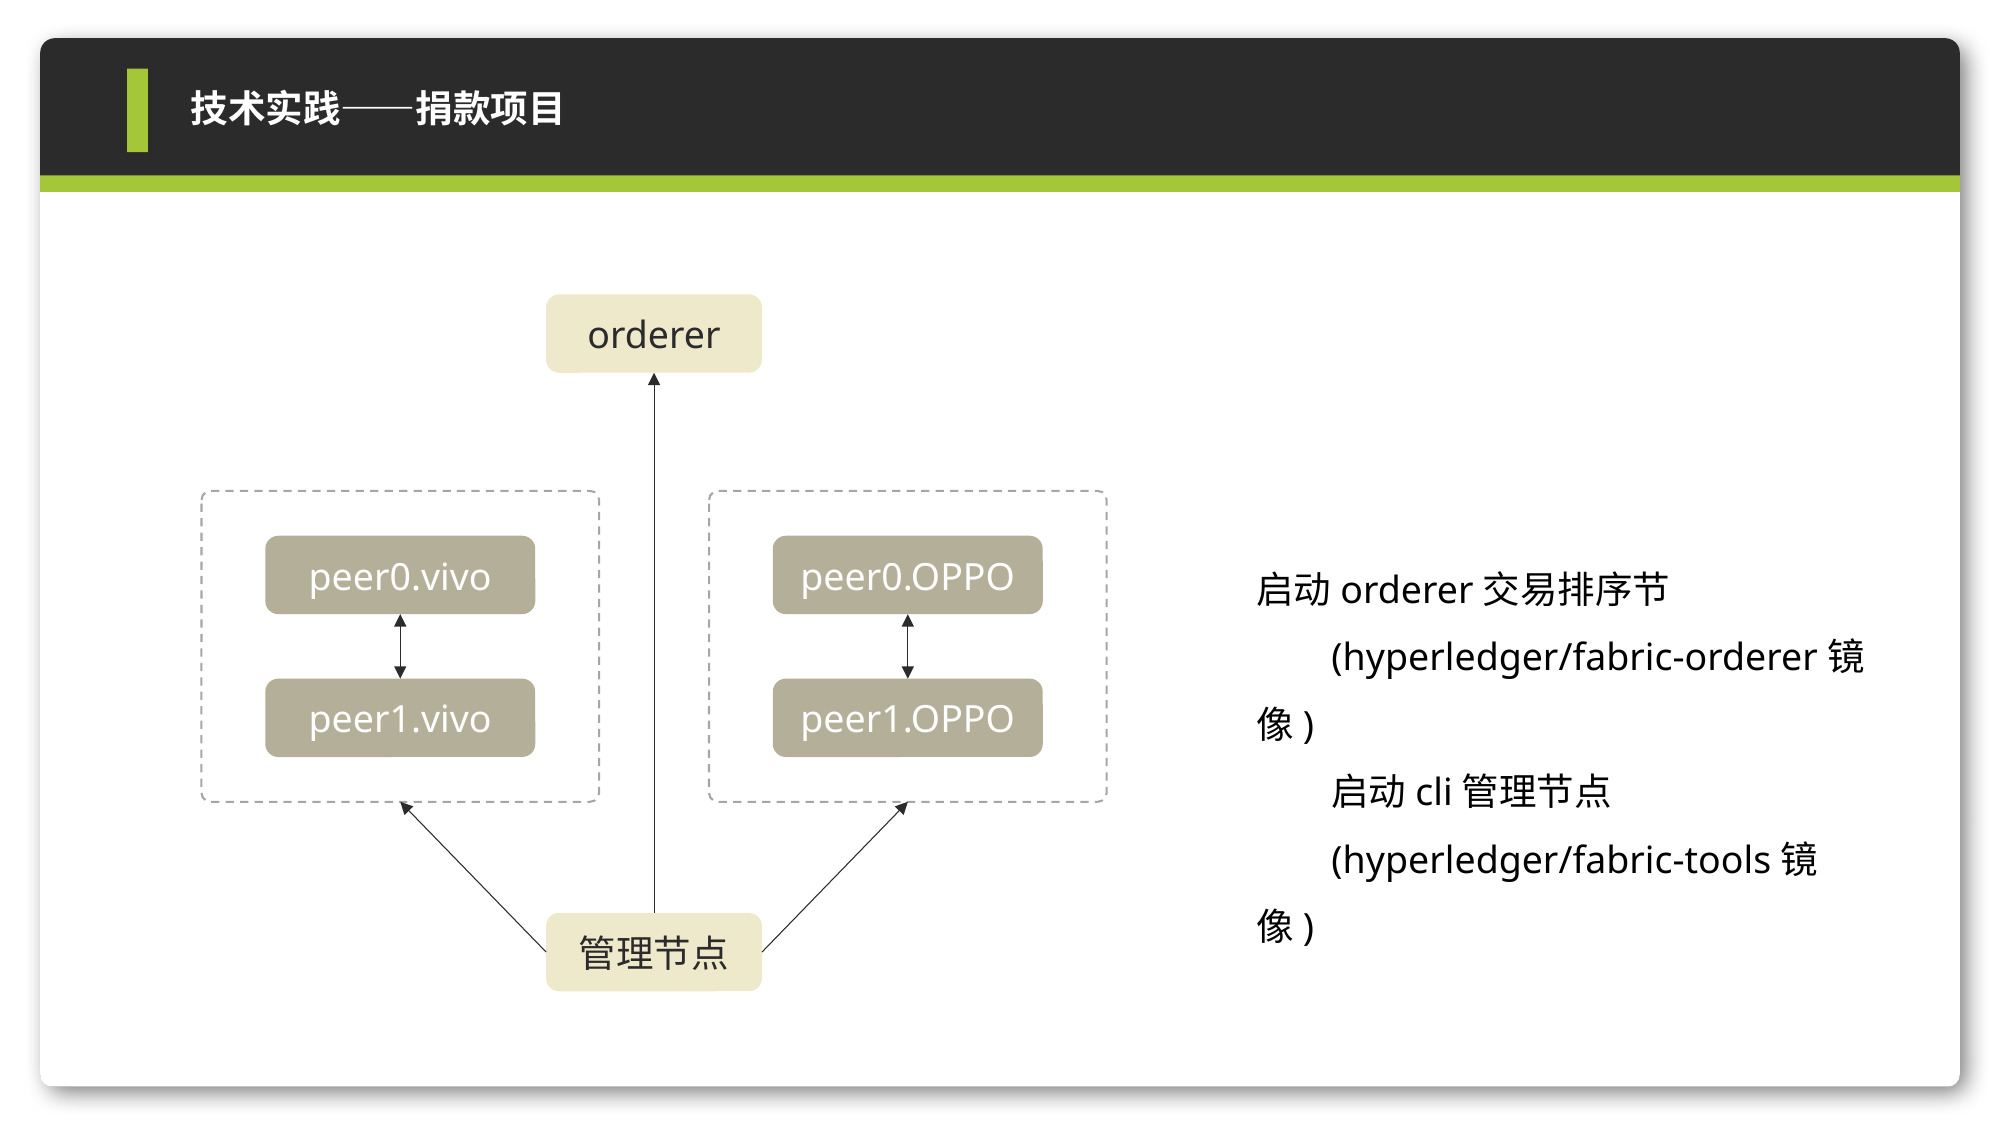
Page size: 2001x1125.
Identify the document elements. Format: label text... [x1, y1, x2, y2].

text_box orderer [545, 293, 764, 374]
list 技术实践——捐款项目 [176, 68, 1035, 153]
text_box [400, 801, 547, 953]
text_box 启动orderer交易排序节 (hyperledger/fabric-orderer镜像) 启动cli管理节点 (hyperledger/fabric-tools镜像) [1241, 535, 1883, 956]
text_box [707, 489, 1108, 803]
text_box 管理节点 [545, 911, 764, 993]
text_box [762, 801, 908, 953]
text_box [200, 489, 601, 803]
text_box peer1.vivo [264, 677, 537, 759]
text_box peer0.vivo [264, 534, 537, 616]
